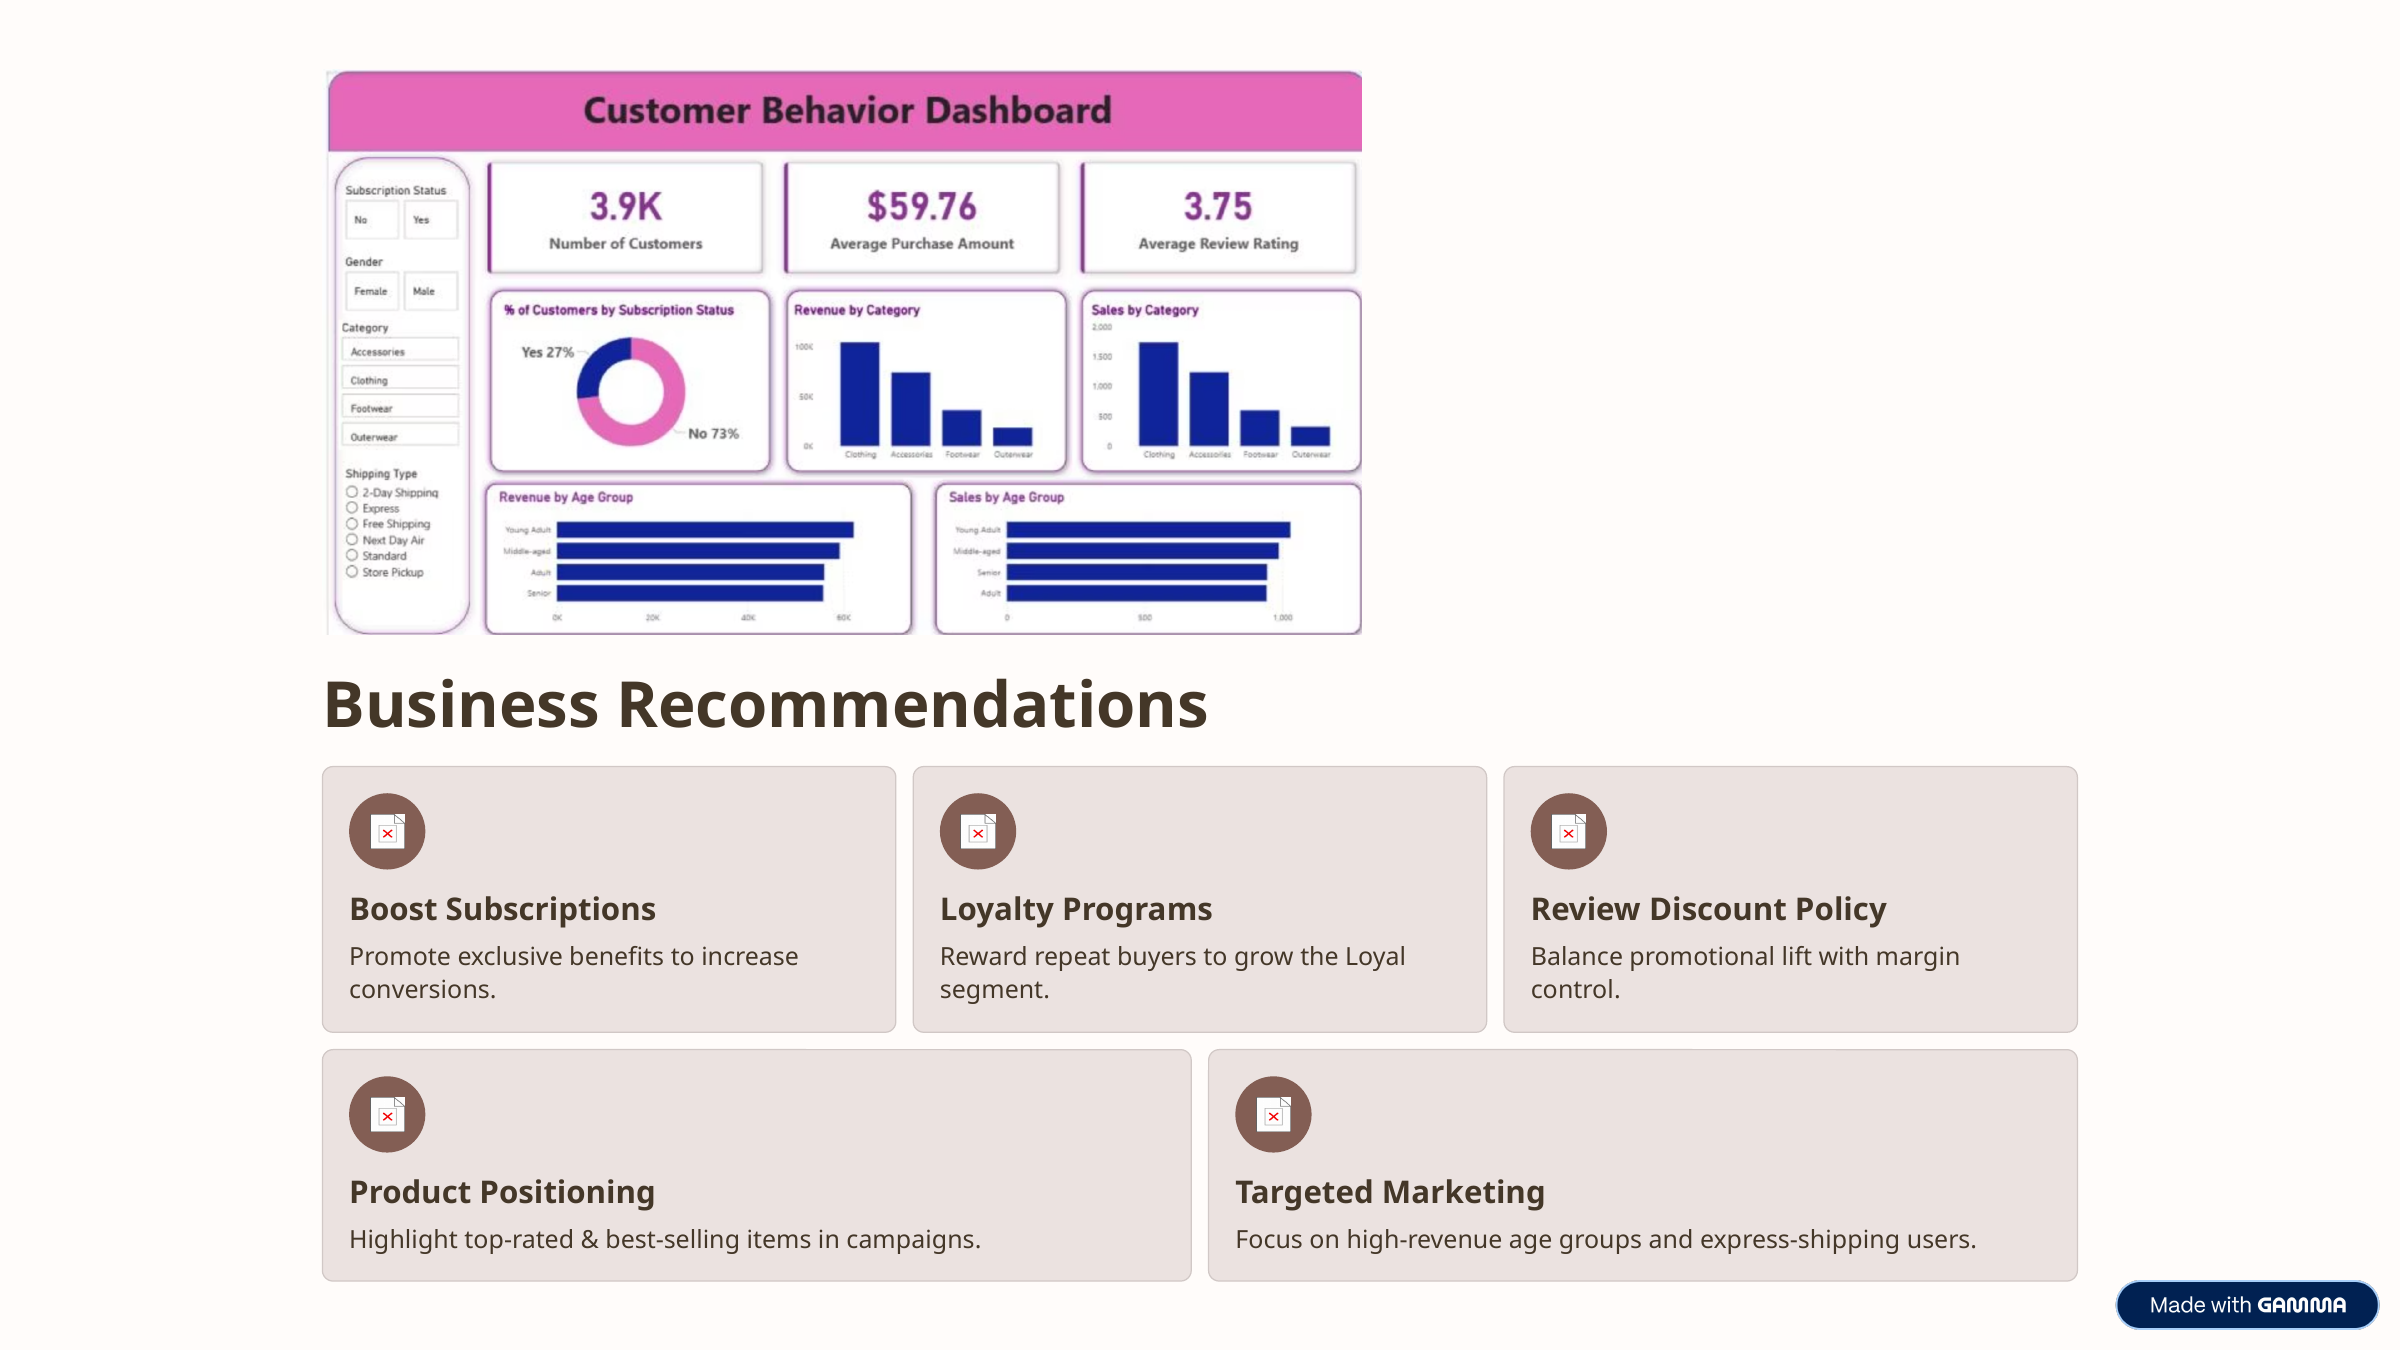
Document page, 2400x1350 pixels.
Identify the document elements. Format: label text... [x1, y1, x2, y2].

text_box Business Recommendations [322, 660, 1076, 741]
text_box Balance promotional lift with margin control. [1530, 937, 2051, 1006]
text_box Review Discount Policy [1530, 886, 1849, 927]
picture [370, 814, 405, 849]
text_box [349, 1076, 426, 1153]
picture [2106, 1271, 2389, 1339]
text_box [322, 766, 896, 1033]
picture [322, 69, 1362, 635]
text_box Reward repeat buyers to grow the Loyal segment. [939, 937, 1460, 1006]
text_box Boost Subscriptions [349, 886, 667, 927]
text_box Focus on high-revenue age groups and express-shipping users. [1235, 1220, 2051, 1255]
text_box Targeted Marketing [1235, 1170, 1554, 1210]
text_box [349, 793, 426, 870]
picture [1256, 1097, 1291, 1132]
text_box [913, 766, 1487, 1033]
text_box Highlight top-rated & best-selling items in campaigns. [349, 1220, 1165, 1255]
picture [960, 814, 996, 849]
text_box [1208, 1049, 2078, 1282]
text_box Promote exclusive benefits to increase conversions. [349, 937, 870, 1006]
text_box [1235, 1076, 1312, 1153]
text_box [322, 1049, 1192, 1282]
text_box [1503, 766, 2078, 1033]
text_box Product Positioning [349, 1170, 667, 1210]
text_box Loyalty Programs [939, 886, 1258, 927]
picture [370, 1097, 405, 1132]
text_box [939, 793, 1017, 870]
text_box [1530, 793, 1608, 870]
picture [1551, 814, 1587, 849]
